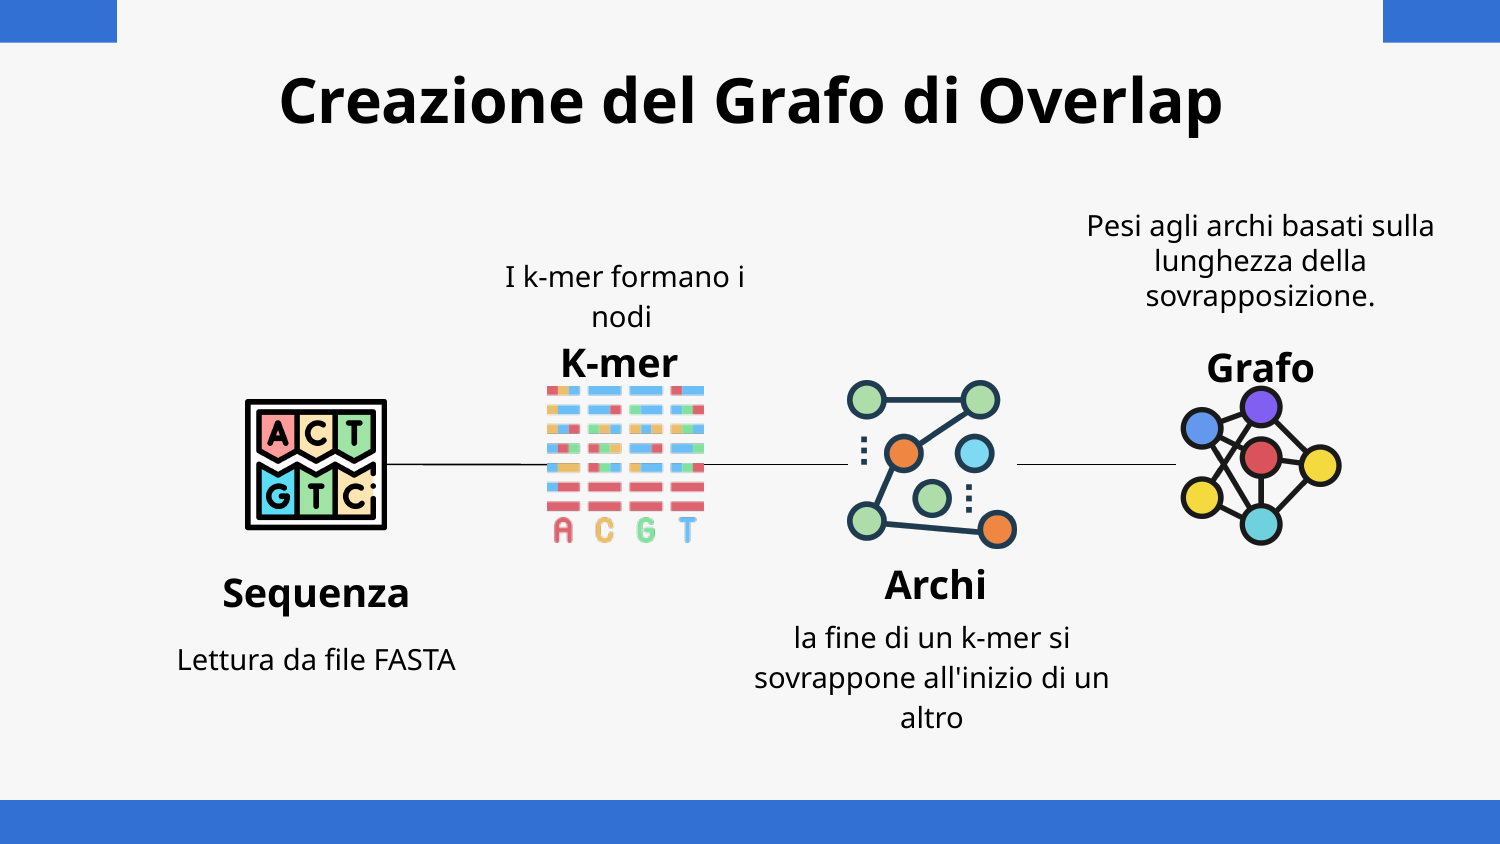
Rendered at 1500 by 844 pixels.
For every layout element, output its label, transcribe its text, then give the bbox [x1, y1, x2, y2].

picture [1175, 379, 1347, 551]
text_box Archi [773, 546, 1099, 599]
title Creazione del Grafo di Overlap [119, 46, 1384, 141]
picture [244, 393, 387, 536]
picture [547, 386, 704, 543]
text_box I k-mer formano i nodi [463, 237, 788, 295]
text_box K-mer [457, 315, 782, 392]
text_box Lettura da file FASTA [154, 621, 479, 680]
text_box la fine di un k-mer si sovrappone all'inizio di un altro [736, 599, 1129, 693]
picture [847, 379, 1017, 550]
text_box Grafo [1098, 320, 1424, 397]
text_box Pesi agli archi basati sulla lunghezza della sovrapposizione. [1064, 199, 1457, 320]
text_box Sequenza [154, 545, 479, 621]
